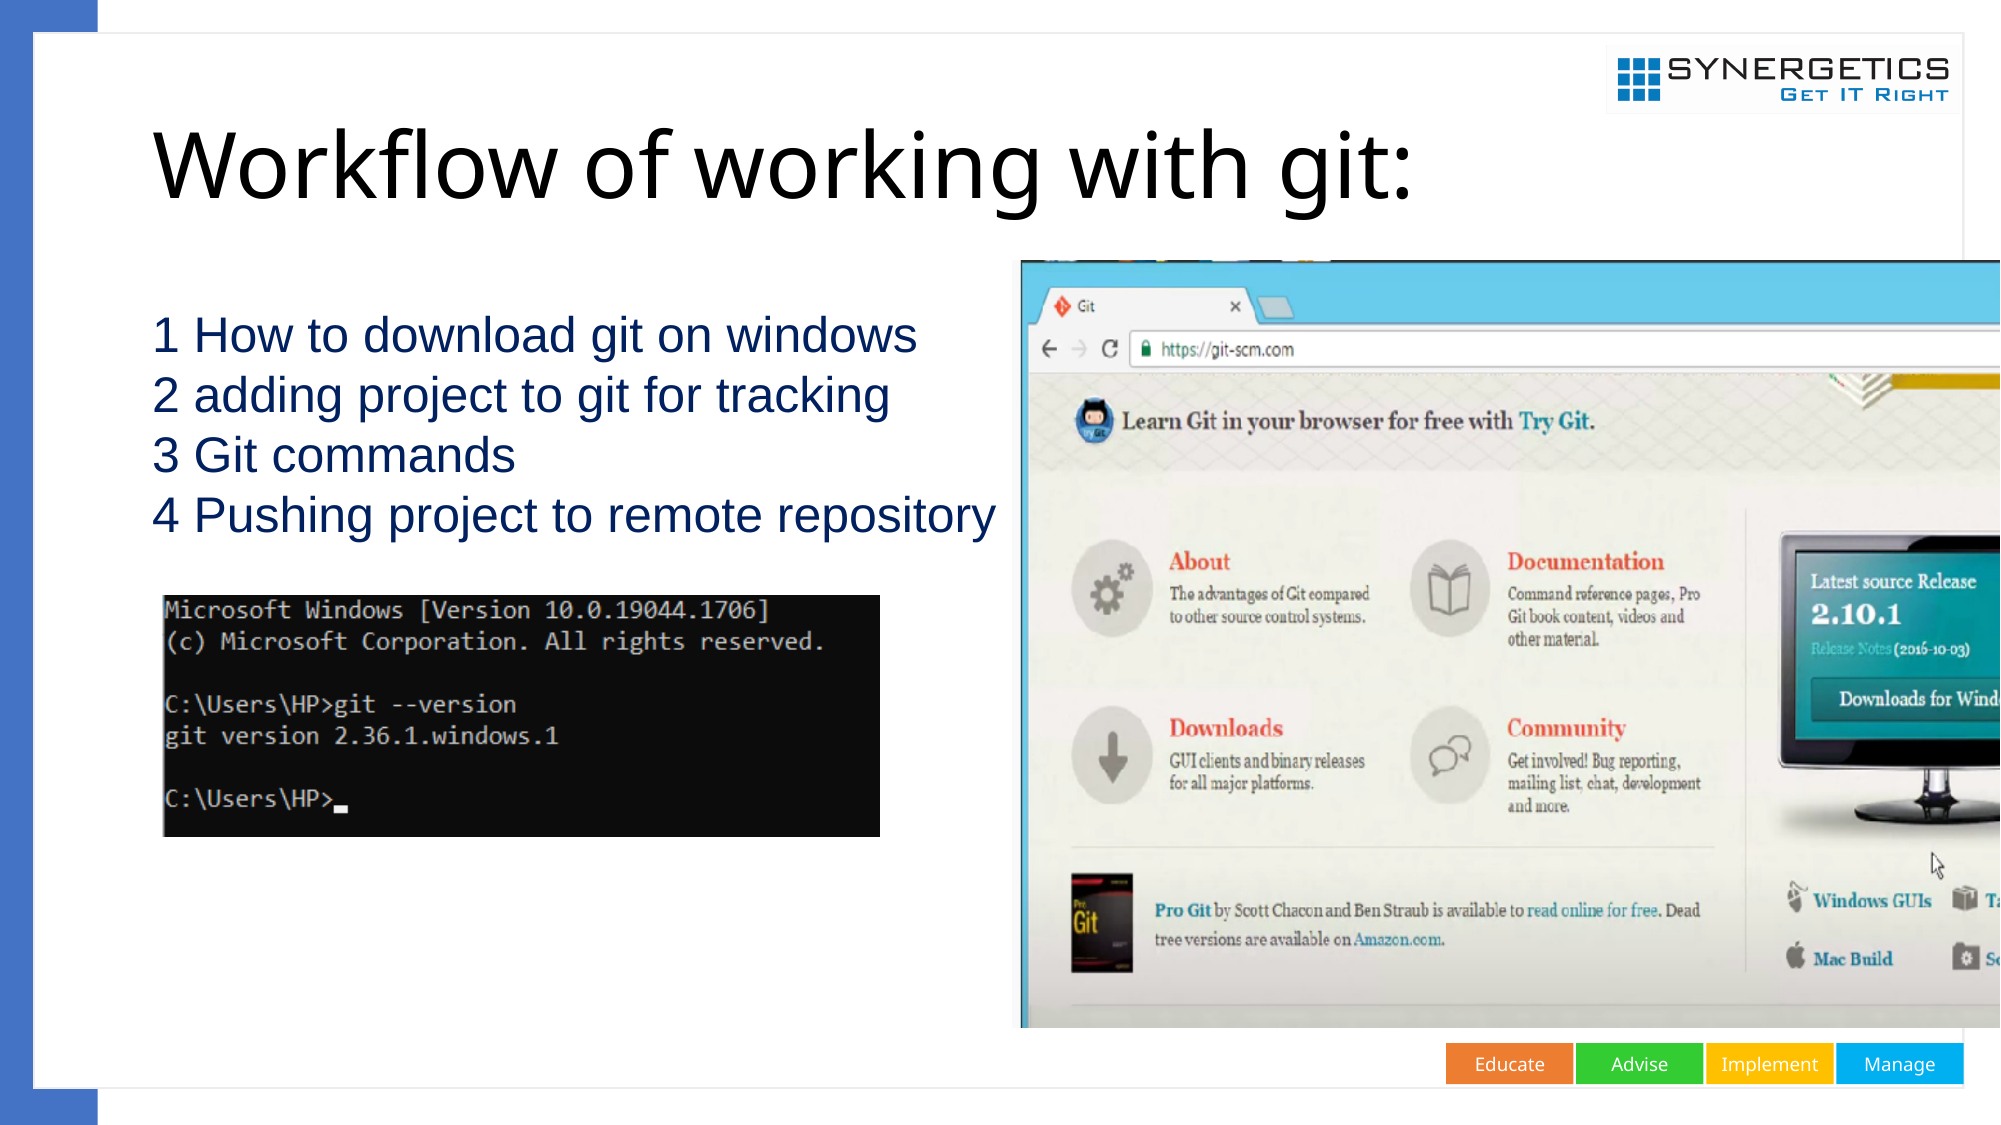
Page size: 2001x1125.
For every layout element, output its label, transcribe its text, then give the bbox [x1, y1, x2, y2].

picture [162, 595, 880, 837]
title Workflow of working with git: [137, 59, 1863, 278]
picture [1606, 45, 1960, 114]
picture [1012, 260, 2000, 1028]
text_box 1 How to download git on windows 2 adding project to git for tracking 3 Git commands 4 Pushing project to remote repository [137, 295, 1012, 551]
